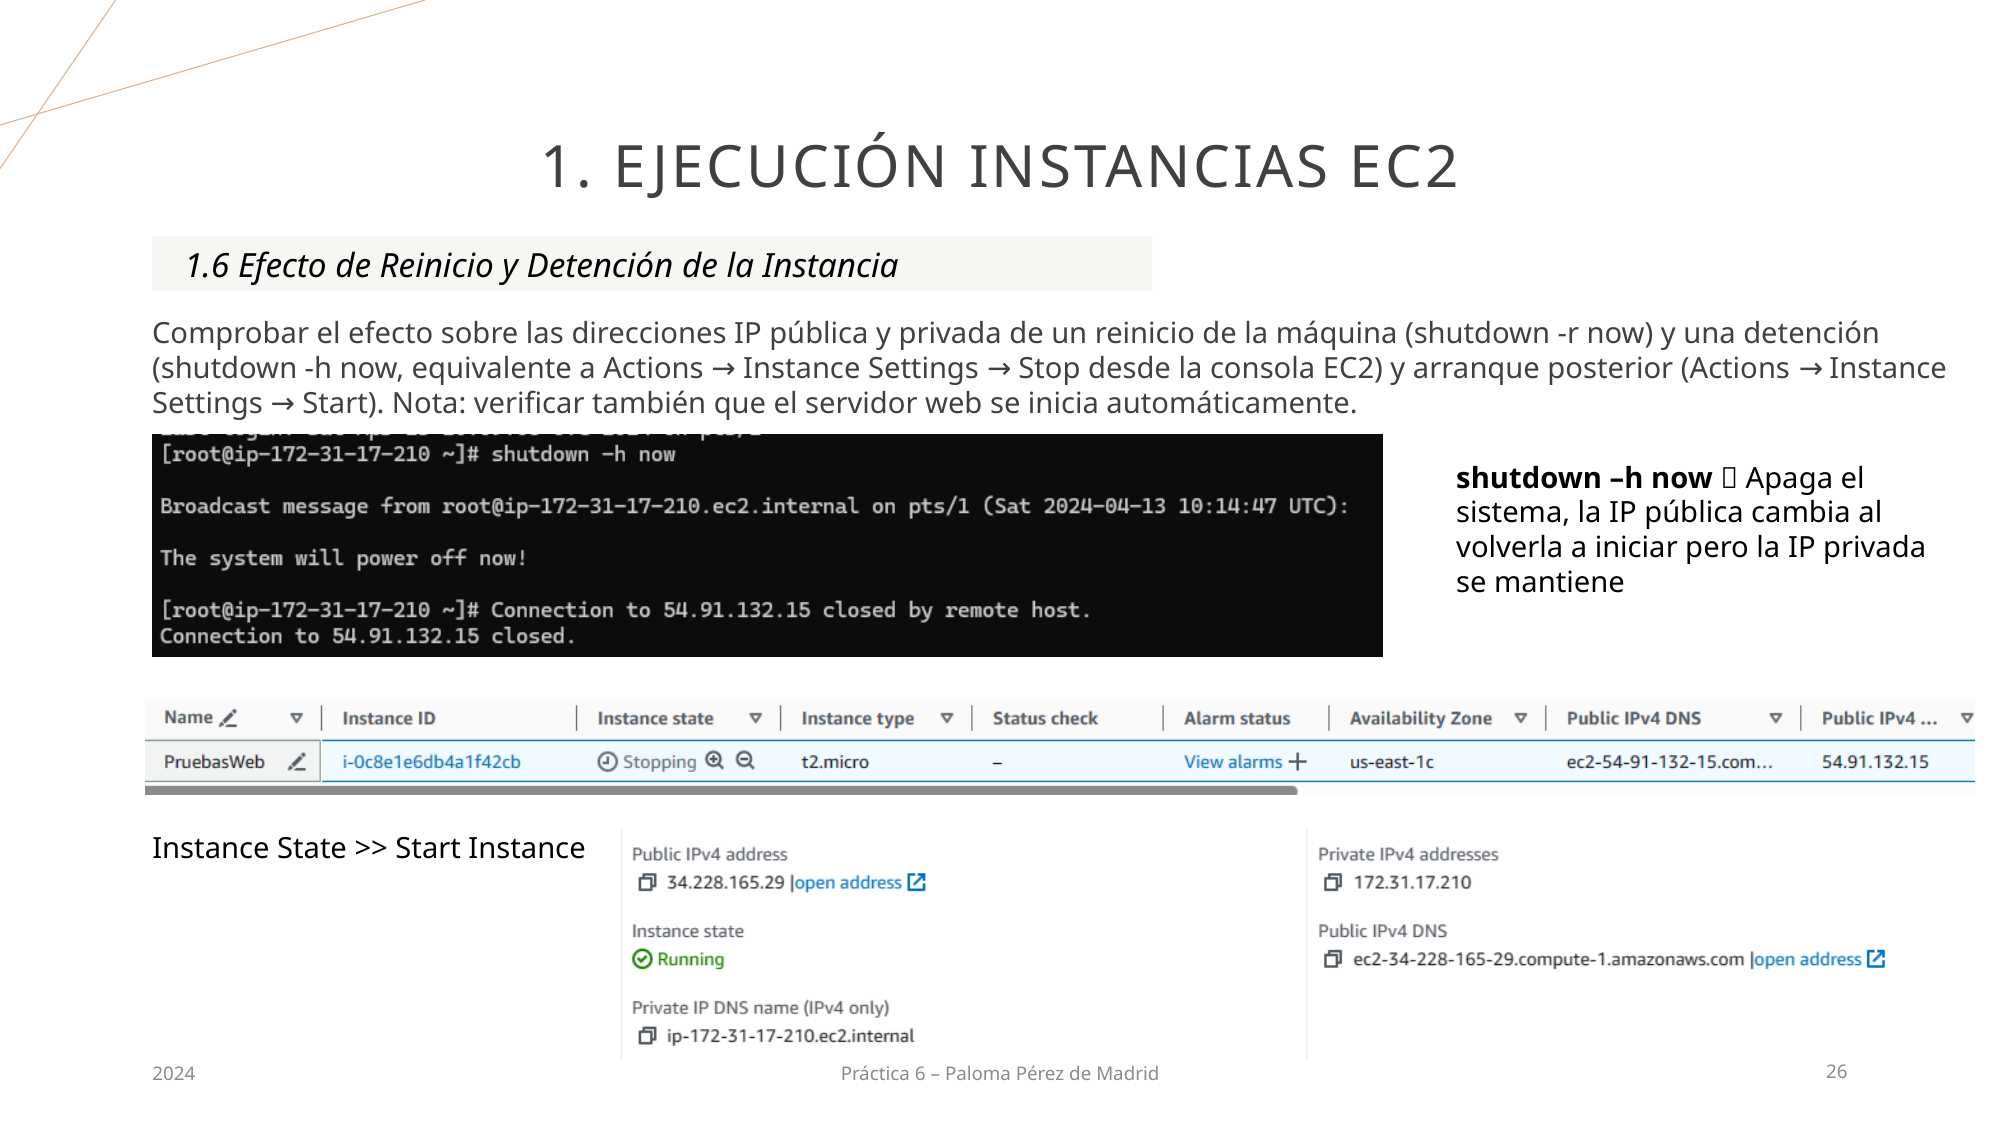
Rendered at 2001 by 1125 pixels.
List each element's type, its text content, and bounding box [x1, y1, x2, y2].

footer Práctica 6 – Paloma Pérez de Madrid [662, 1060, 1338, 1103]
slide_number 26 [1412, 1060, 1863, 1103]
text_box 1.6 Efecto de Reinicio y Detención de la Instancia [152, 236, 1153, 292]
text_box Instance State >> Start Instance [137, 821, 641, 872]
picture [152, 434, 1383, 657]
slide_number 2024 [137, 1042, 588, 1103]
text_box shutdown –h now  Apaga el sistema, la IP pública cambia al volverla a iniciar pero la IP privada se mantiene [1441, 451, 1946, 607]
picture [612, 826, 1941, 1060]
picture [145, 699, 1975, 795]
title 1. Ejecución instancias Ec2 [137, 59, 1863, 278]
